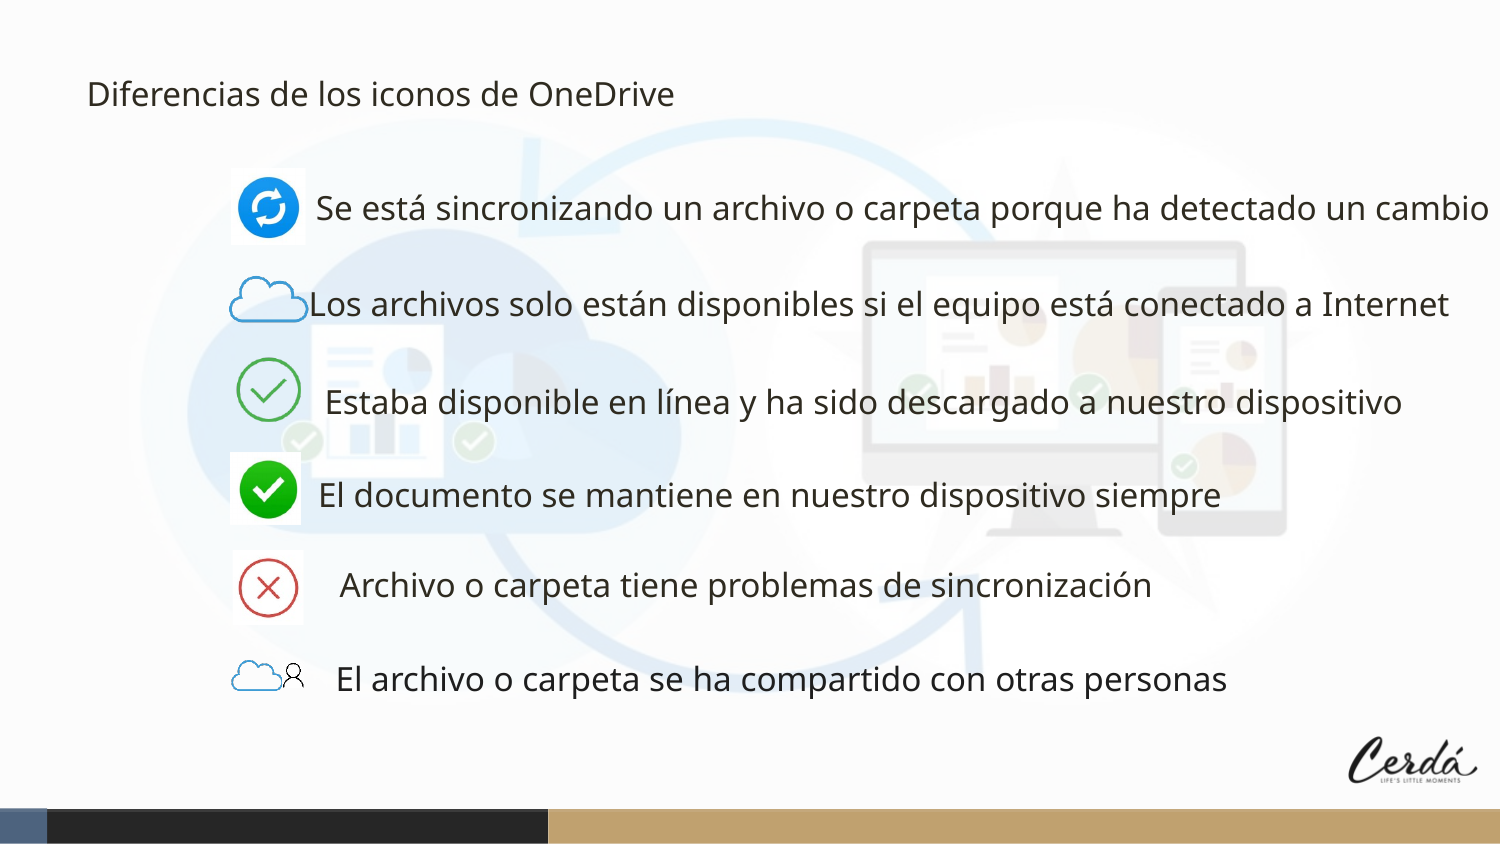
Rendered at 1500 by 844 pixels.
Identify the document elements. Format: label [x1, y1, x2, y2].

text_box [229, 351, 1348, 431]
text_box [229, 452, 1160, 526]
text_box [228, 650, 1184, 707]
picture [0, 0, 1500, 812]
text_box [230, 168, 1427, 245]
text_box [232, 550, 1122, 625]
text_box [226, 270, 1382, 332]
